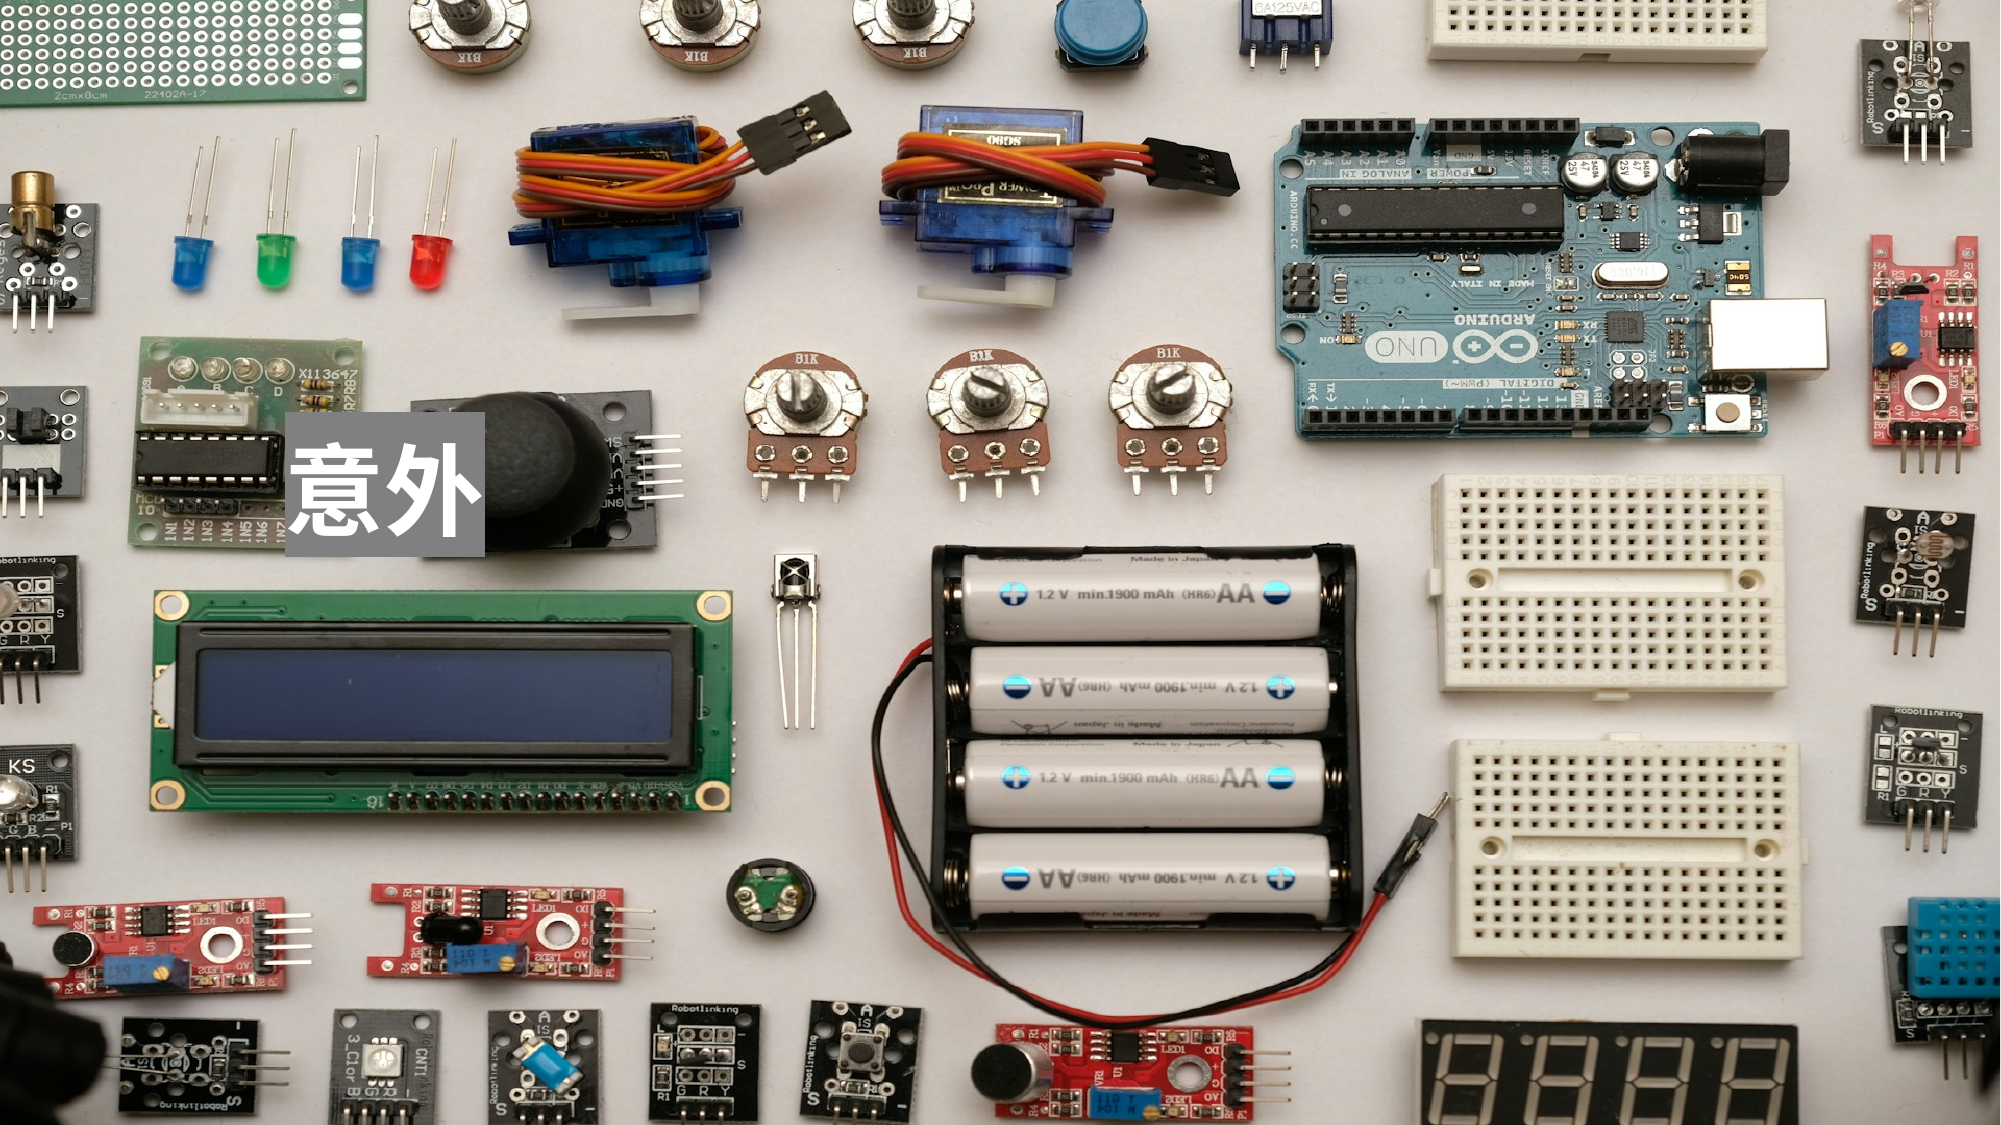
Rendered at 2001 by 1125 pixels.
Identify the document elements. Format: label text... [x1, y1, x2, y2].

picture [1976, 933, 1983, 939]
picture [1920, 975, 1931, 985]
picture [1940, 917, 1947, 925]
title 意外 [0, 374, 770, 618]
picture [0, 0, 2001, 1125]
picture [1958, 932, 1968, 940]
picture [1940, 932, 1947, 940]
